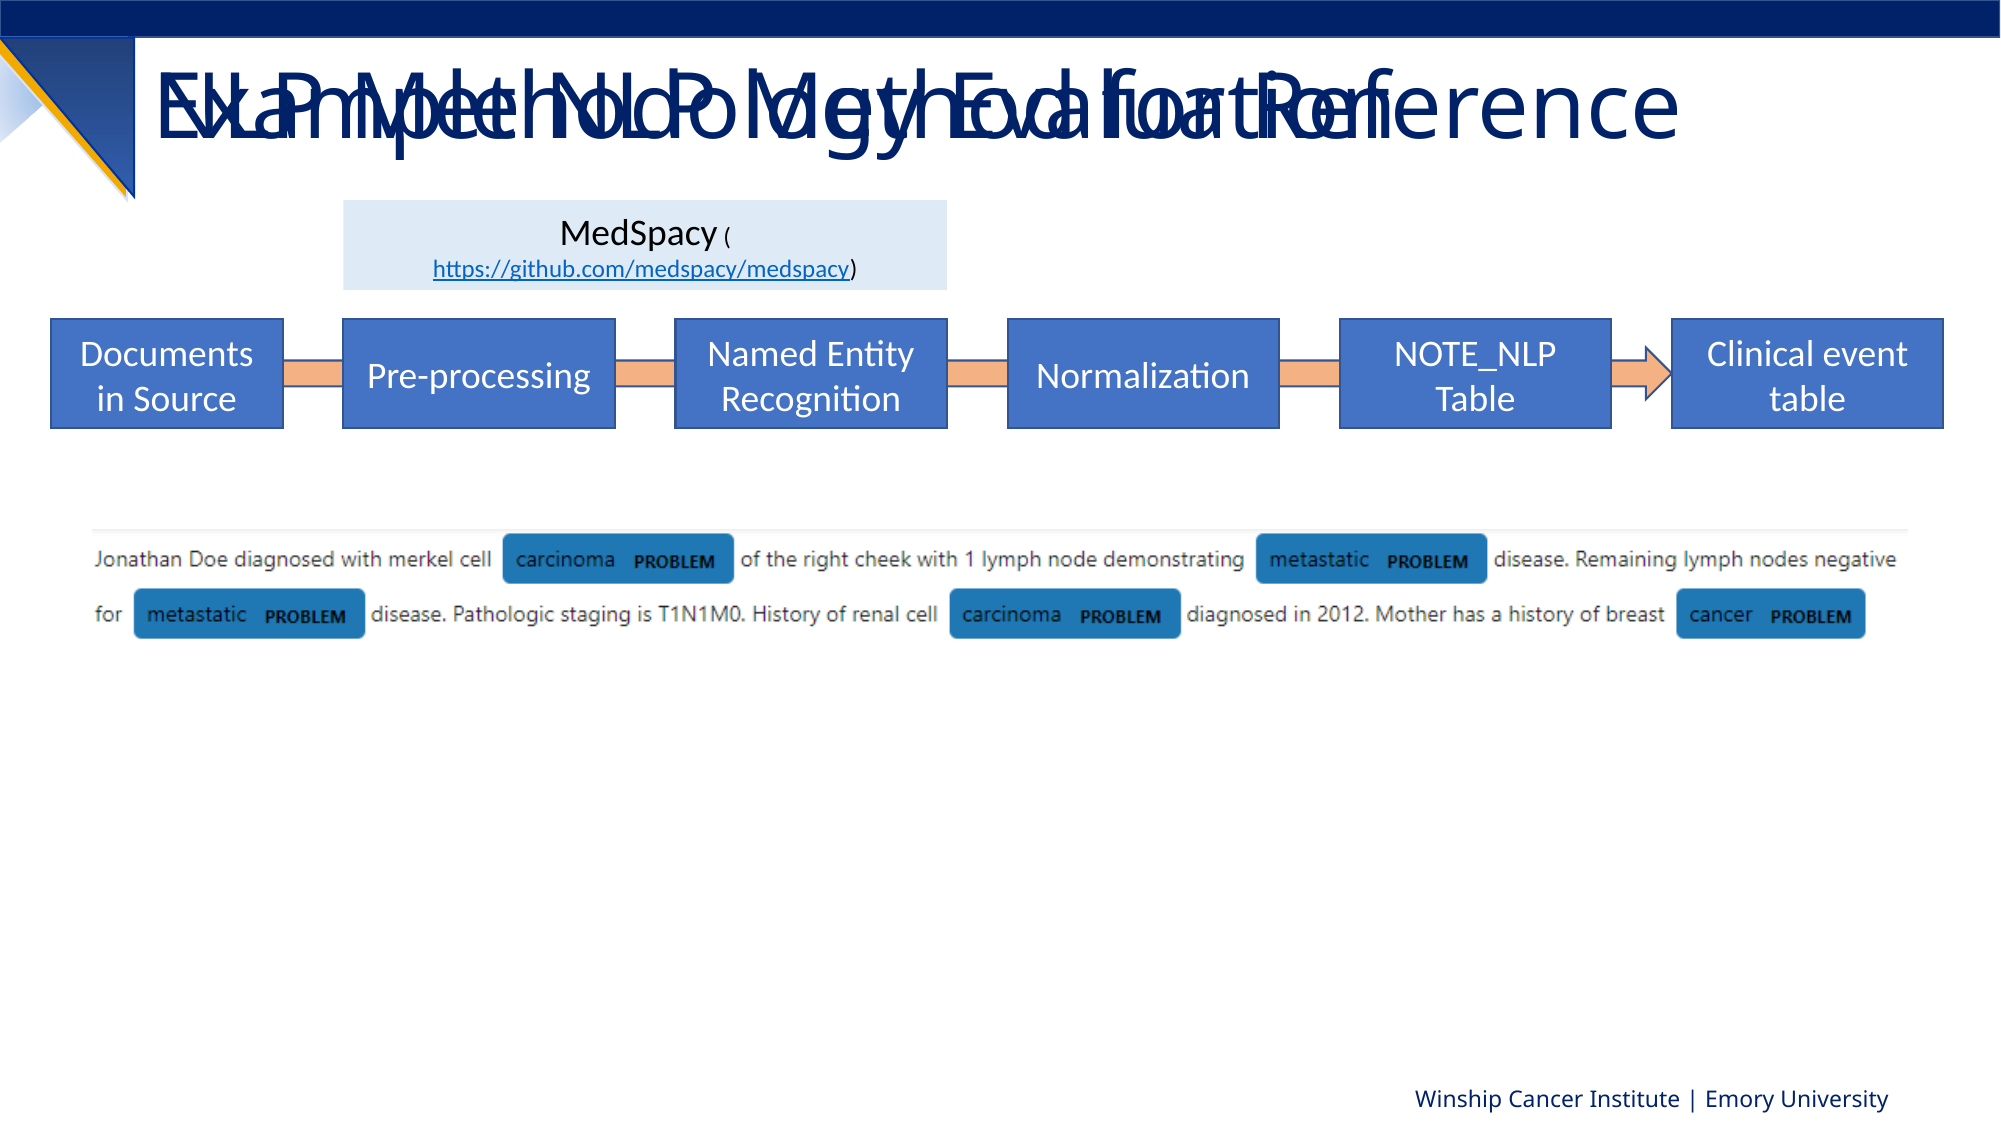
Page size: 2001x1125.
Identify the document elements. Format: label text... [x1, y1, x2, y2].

text_box NLP Methodology Evaluation [137, 0, 2000, 218]
text_box MedSpacy (https://github.com/medspacy/medspacy) [343, 218, 947, 290]
picture [92, 529, 1908, 661]
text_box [50, 319, 1944, 428]
